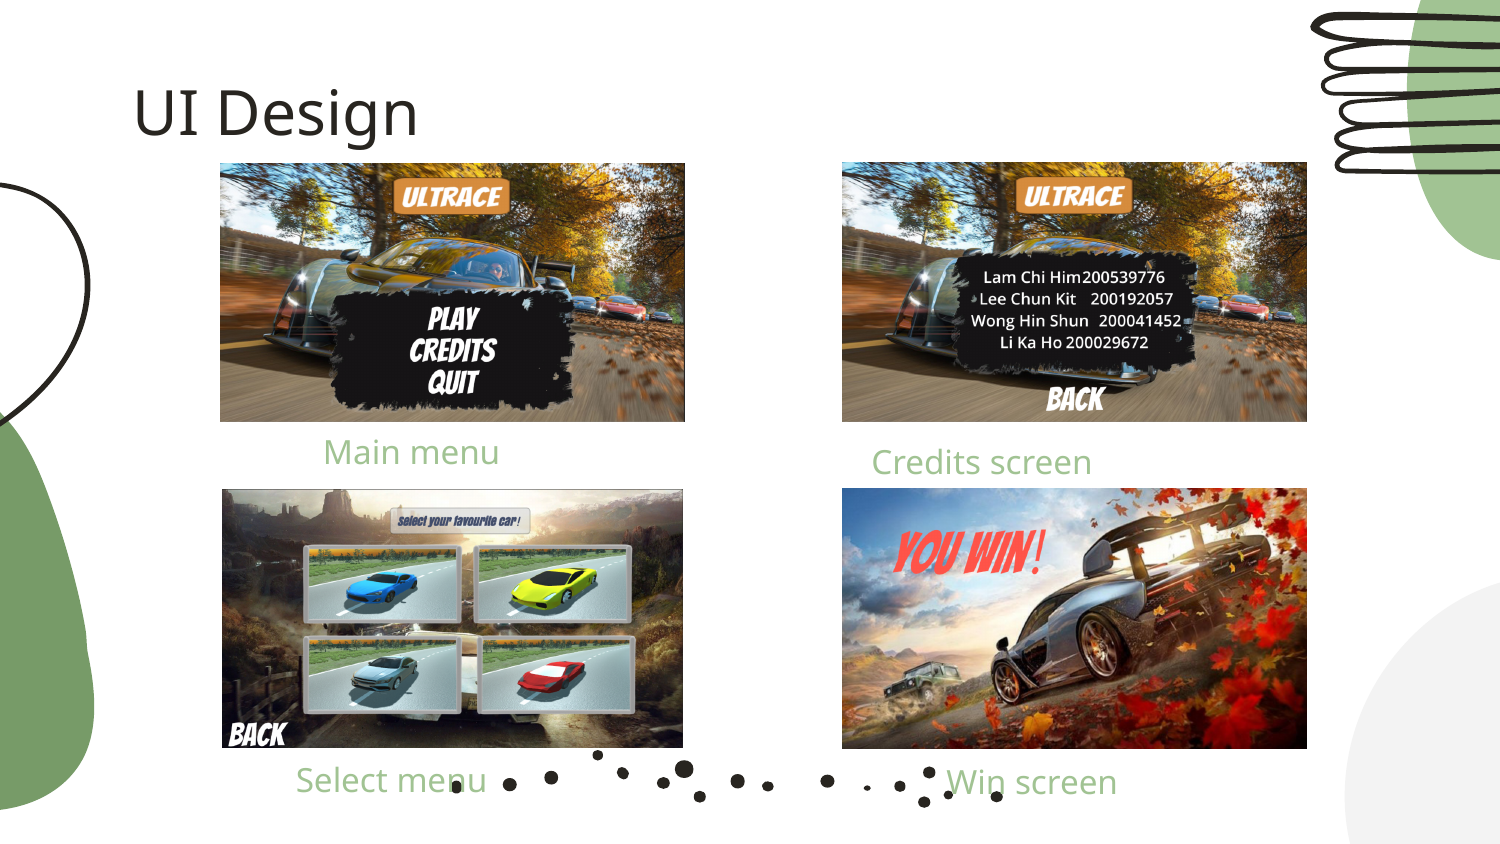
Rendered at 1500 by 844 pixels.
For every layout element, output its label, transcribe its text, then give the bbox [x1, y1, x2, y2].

picture [220, 162, 685, 423]
title UI Design [117, 57, 1383, 229]
text_box Win screen [931, 757, 1247, 814]
picture [842, 487, 1307, 750]
picture [842, 161, 1307, 423]
text_box Select menu [280, 756, 625, 812]
text_box Credits screen [856, 430, 1293, 486]
text_box Main menu [307, 430, 598, 484]
picture [222, 489, 683, 748]
